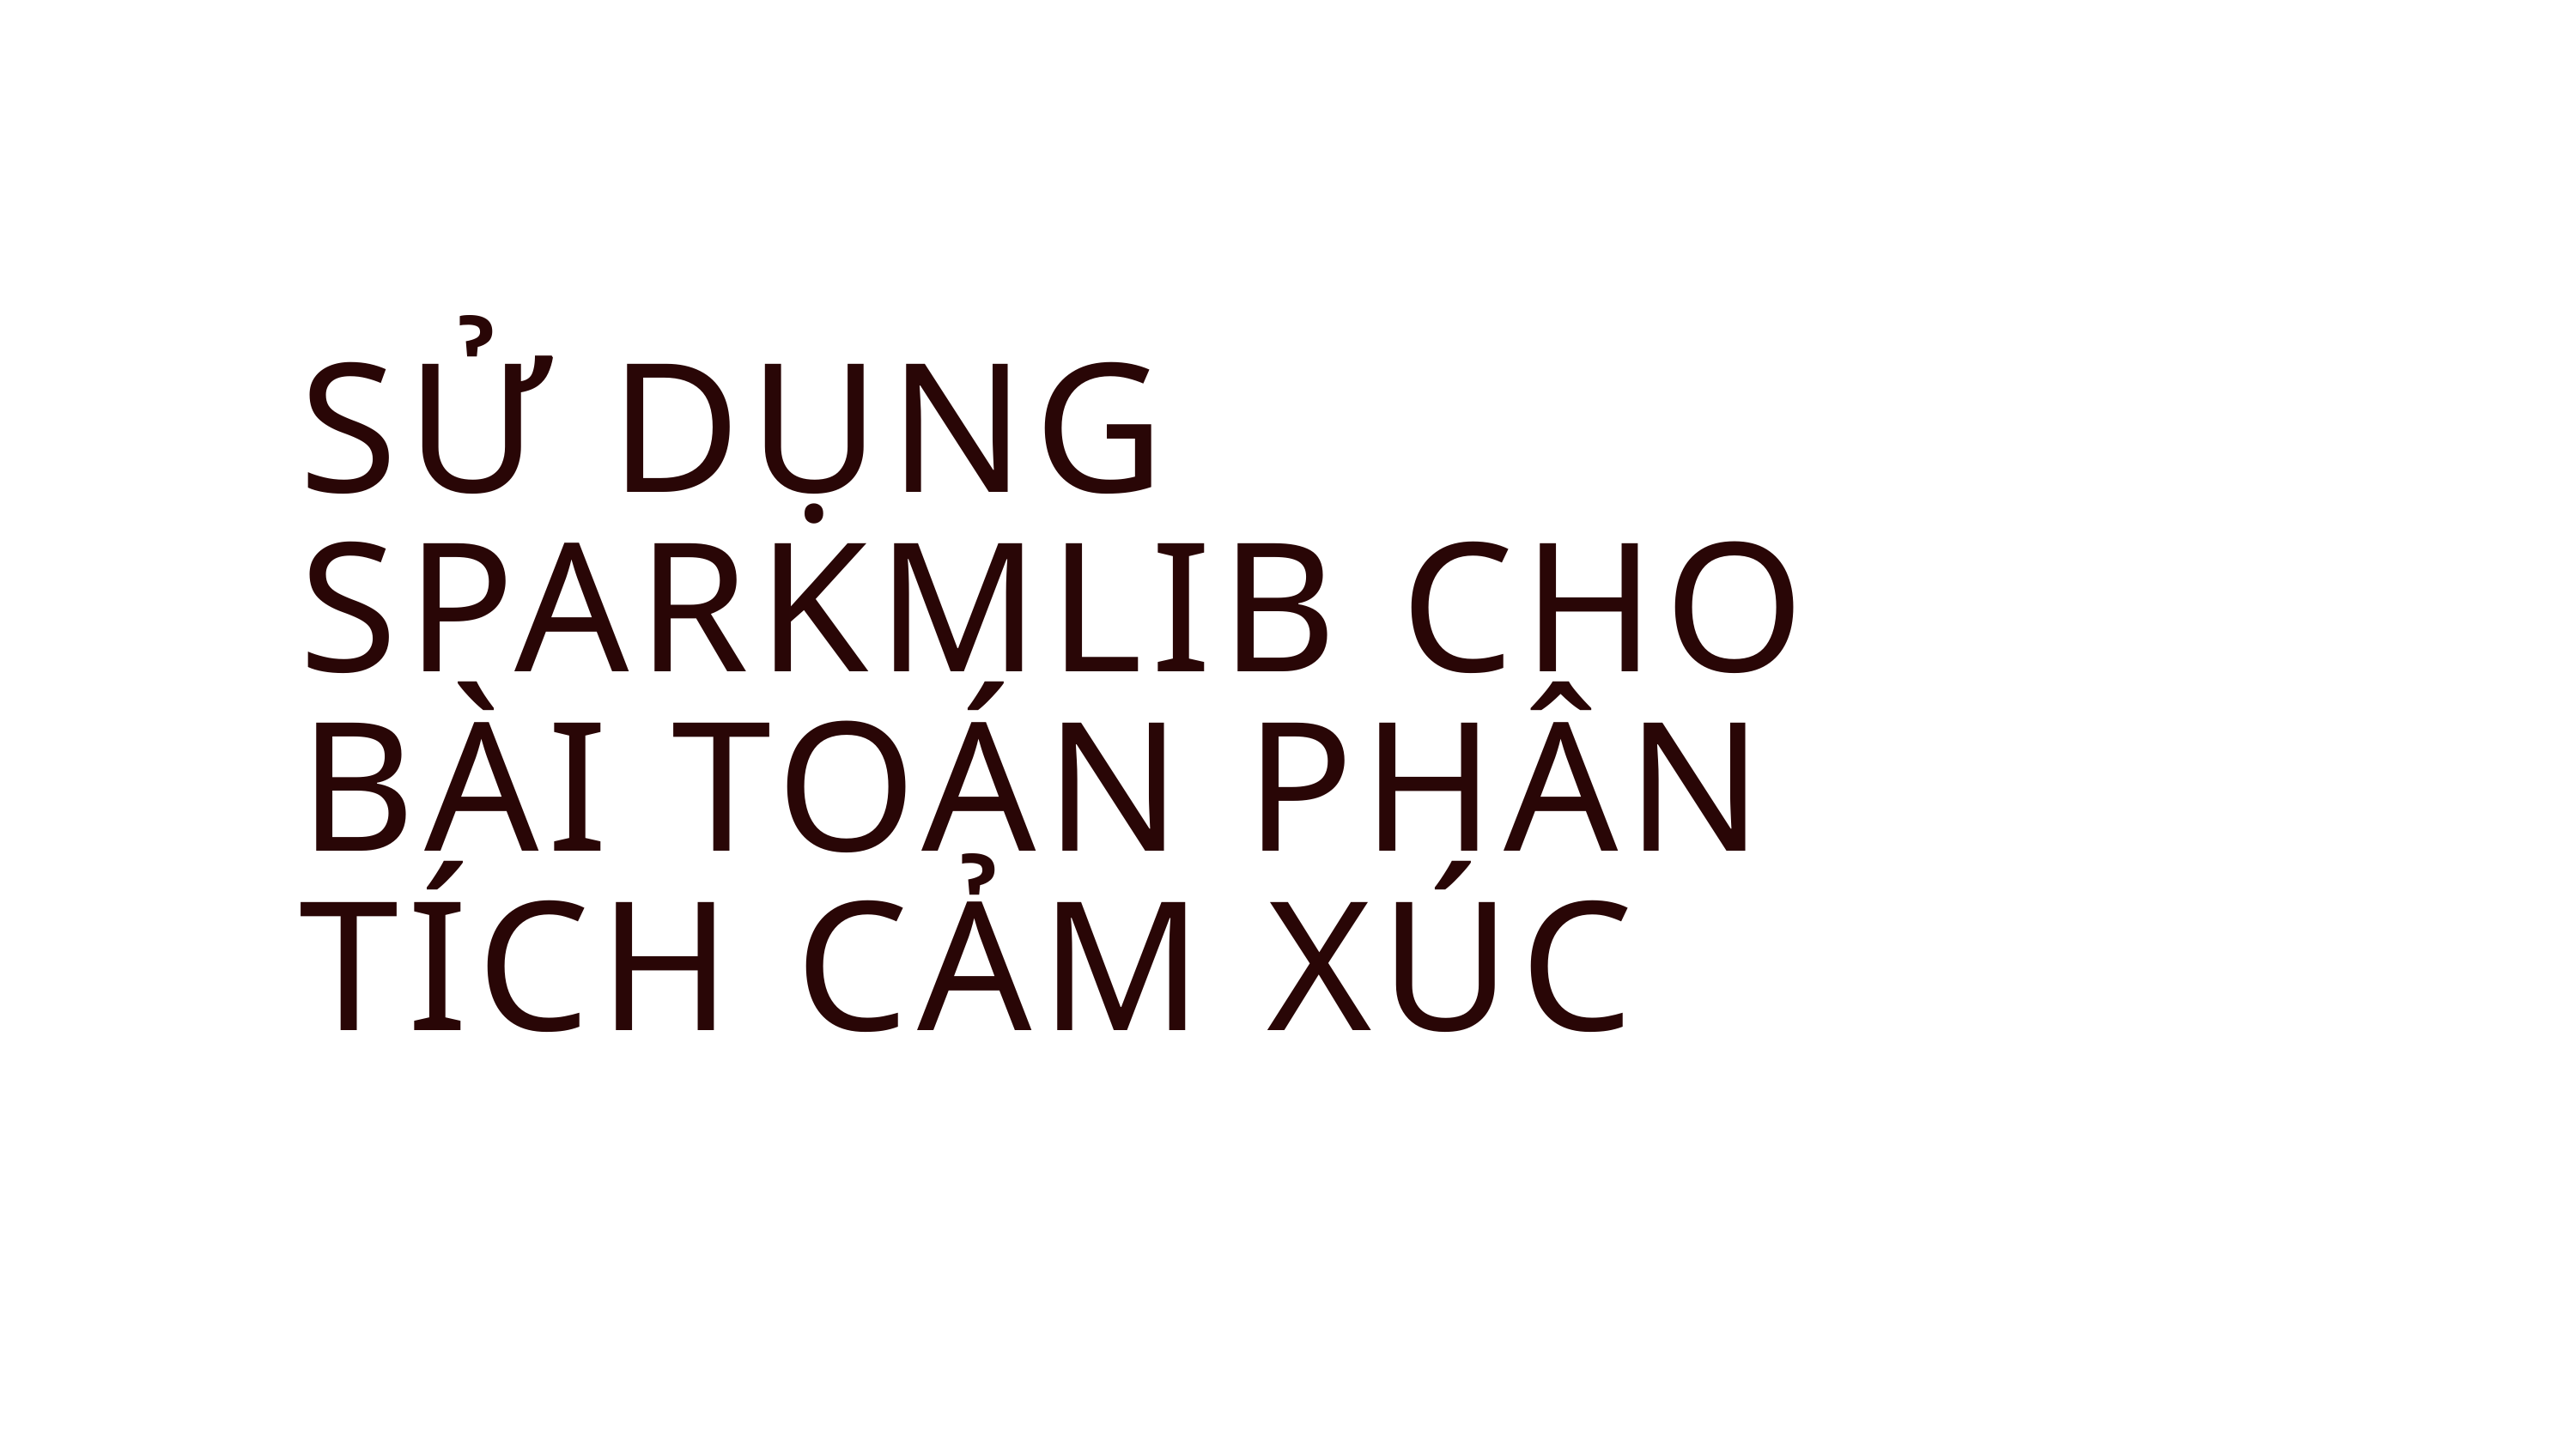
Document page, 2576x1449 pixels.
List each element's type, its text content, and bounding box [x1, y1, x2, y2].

text_box SỬ DỤNG SPARKMLIB CHO BÀI TOÁN PHÂN TÍCH CẢM XÚC [299, 349, 2102, 1067]
